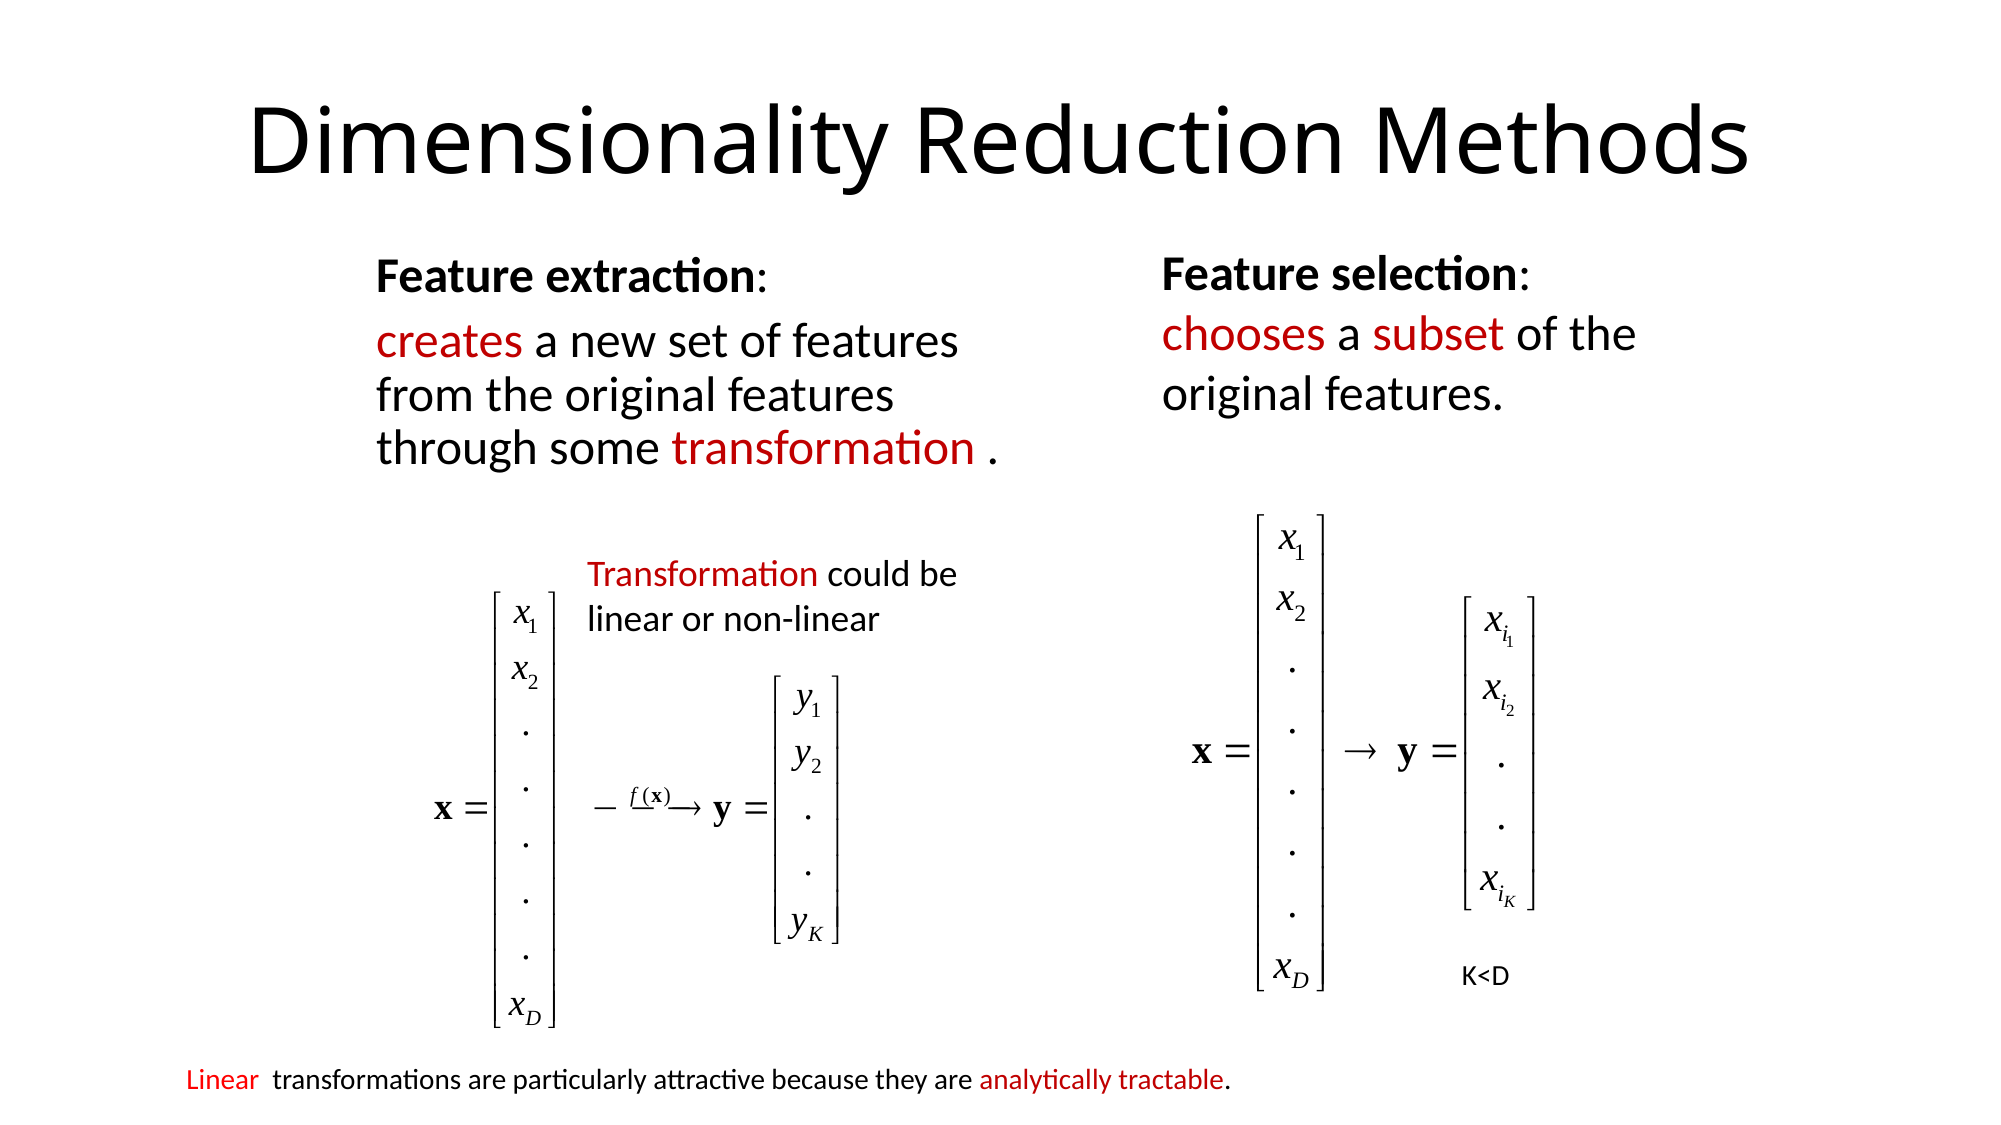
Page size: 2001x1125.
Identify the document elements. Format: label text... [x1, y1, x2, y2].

text_box Linear transformations are particularly attractive because they are analytically tractable. [171, 1052, 1325, 1103]
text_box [428, 582, 854, 1037]
list Feature extraction: creates a new set of features from the original features through some transformation . [285, 171, 1074, 633]
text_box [1185, 505, 1549, 1002]
text_box Transformation could be linear or non-linear [572, 541, 997, 647]
text_box Feature selection: chooses a subset of the original features. [1072, 233, 1706, 428]
title Dimensionality Reduction Methods [137, 35, 1863, 253]
